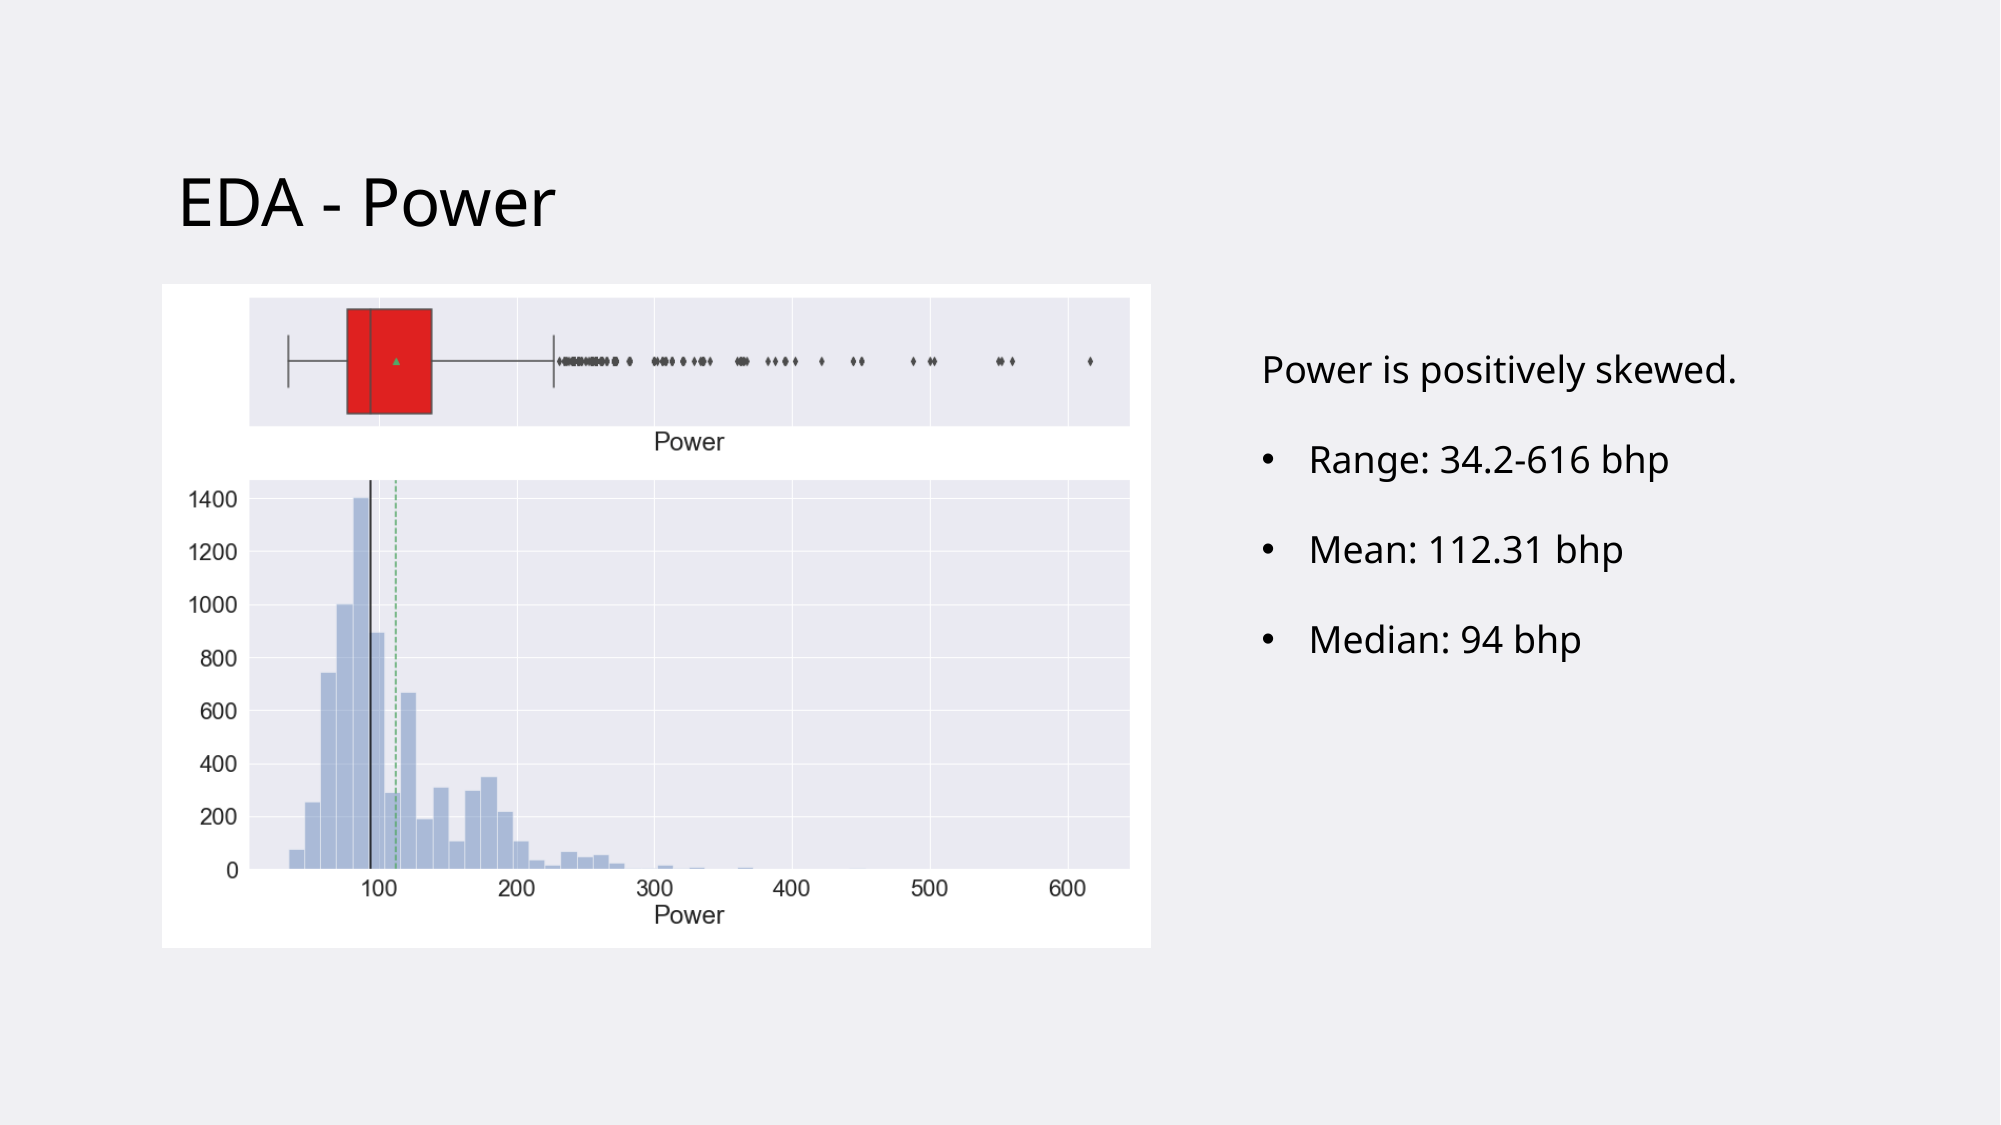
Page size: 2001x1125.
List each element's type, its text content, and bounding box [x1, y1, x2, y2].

title EDA - Power [162, 64, 1838, 248]
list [162, 284, 1151, 948]
text_box Power is positively skewed. Range: 34.2-616 bhp Mean: 112.31 bhp Median: 94 bhp [1246, 338, 1753, 669]
